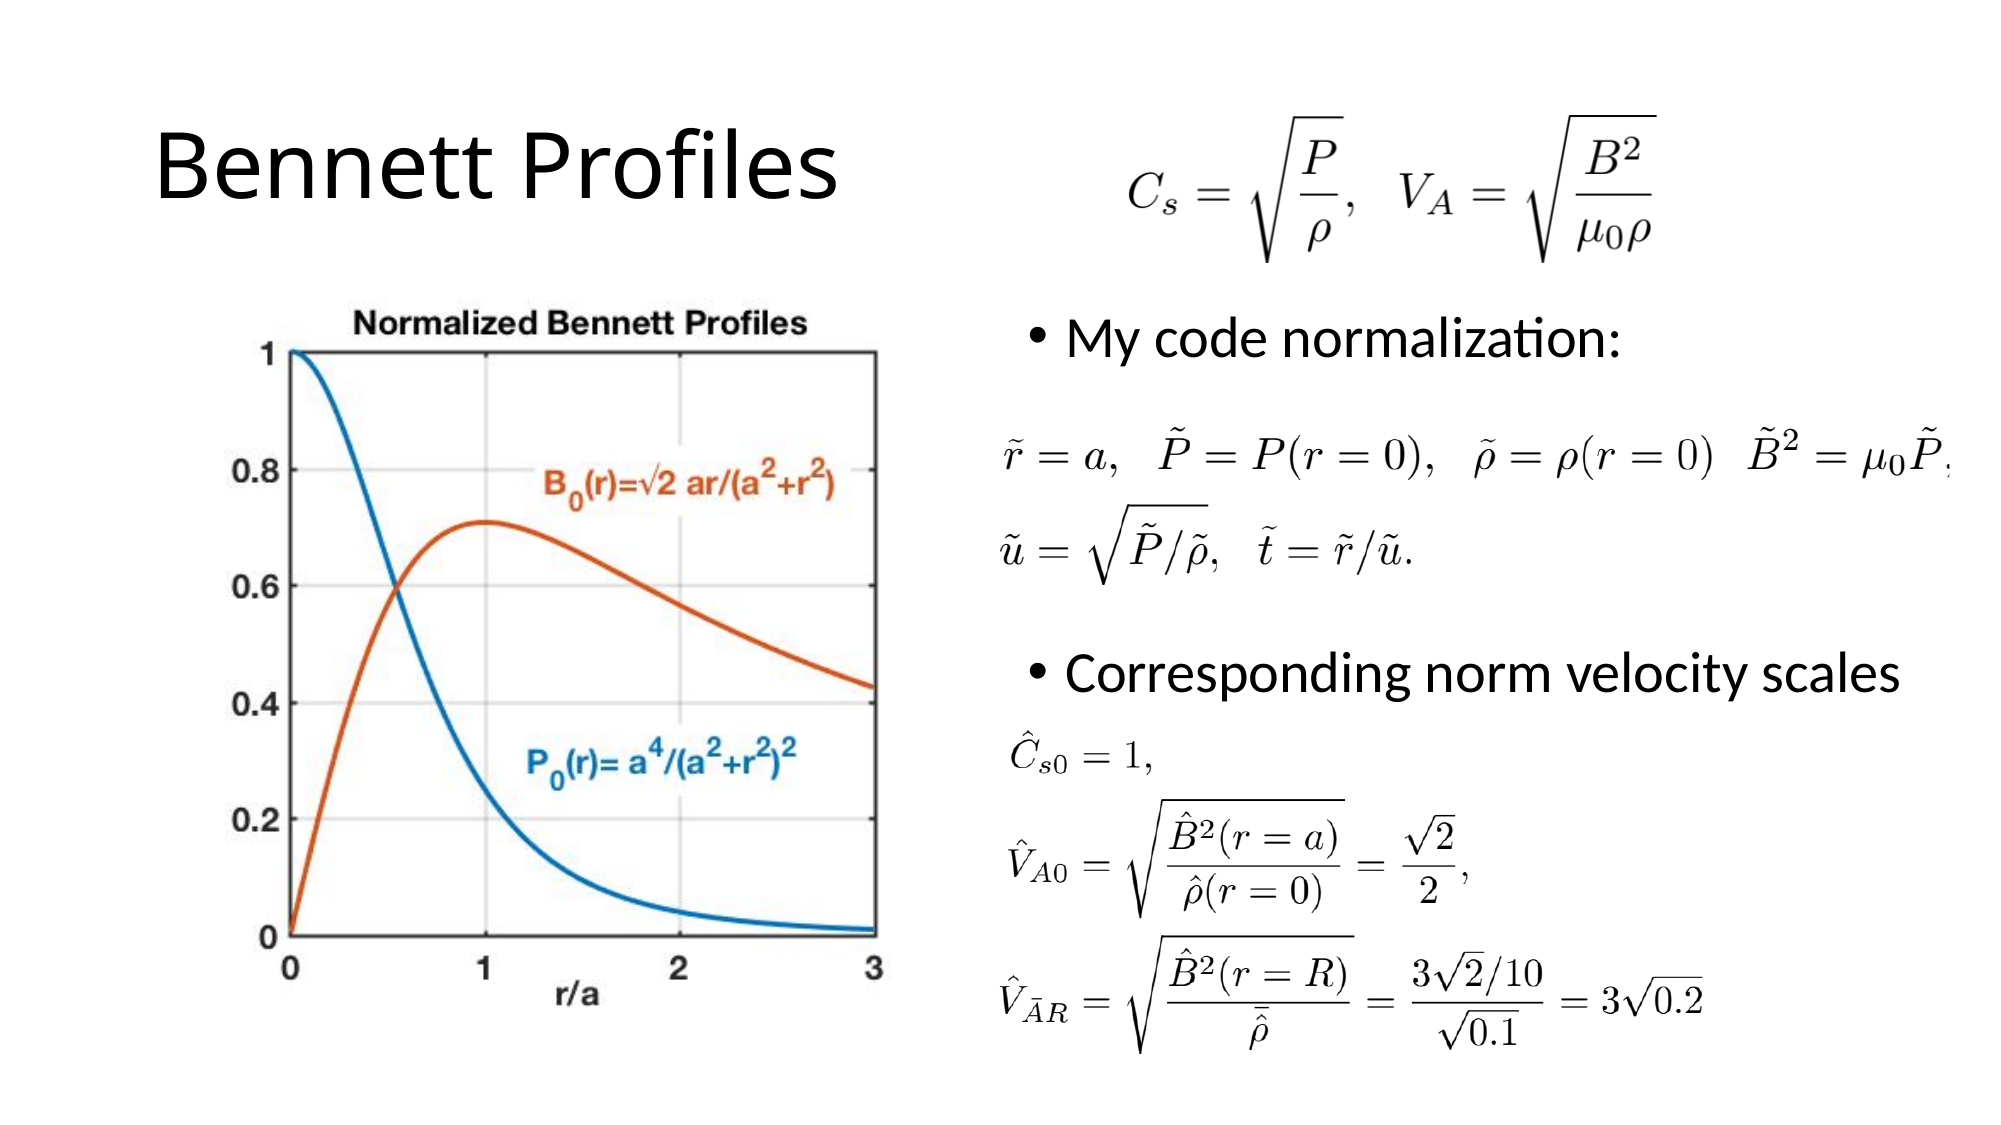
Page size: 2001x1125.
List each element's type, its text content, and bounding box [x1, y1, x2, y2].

list My code normalization: Corresponding norm velocity scales [1012, 299, 1950, 426]
title Bennett Profiles [137, 59, 1863, 278]
list My code normalization: Corresponding norm velocity scales [1012, 585, 1950, 1014]
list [193, 299, 931, 1014]
picture [999, 729, 1703, 1054]
picture [999, 426, 1950, 585]
picture [1127, 115, 1657, 263]
